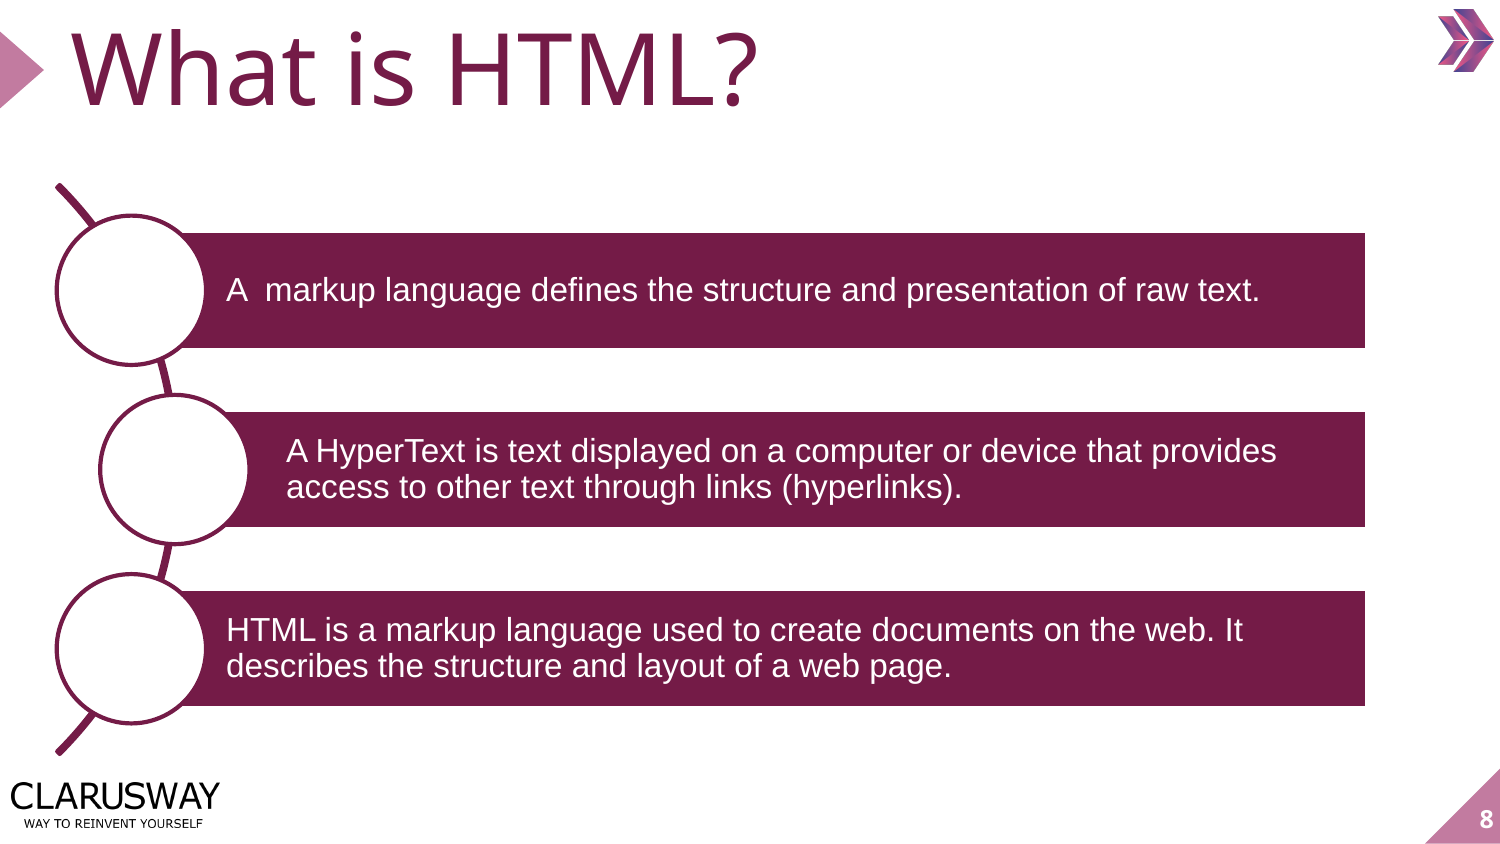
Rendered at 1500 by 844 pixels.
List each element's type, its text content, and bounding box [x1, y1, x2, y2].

text_box [100, 394, 250, 545]
title What is HTML? [70, 28, 997, 132]
text_box [158, 544, 171, 580]
text_box [56, 574, 207, 724]
text_box [57, 185, 95, 226]
picture [1438, 9, 1494, 72]
text_box A markup language defines the structure and presentation of raw text. [177, 230, 1368, 350]
text_box A HyperText is text displayed on a computer or device that provides access to other text through links (hyperlinks). [220, 409, 1368, 530]
picture [11, 782, 220, 828]
text_box [57, 713, 95, 754]
text_box HTML is a markup language used to create documents on the web. It describes the structure and layout of a web page. [177, 589, 1368, 709]
text_box [56, 215, 207, 365]
text_box [158, 359, 171, 395]
slide_number ‹#› [1418, 760, 1494, 838]
